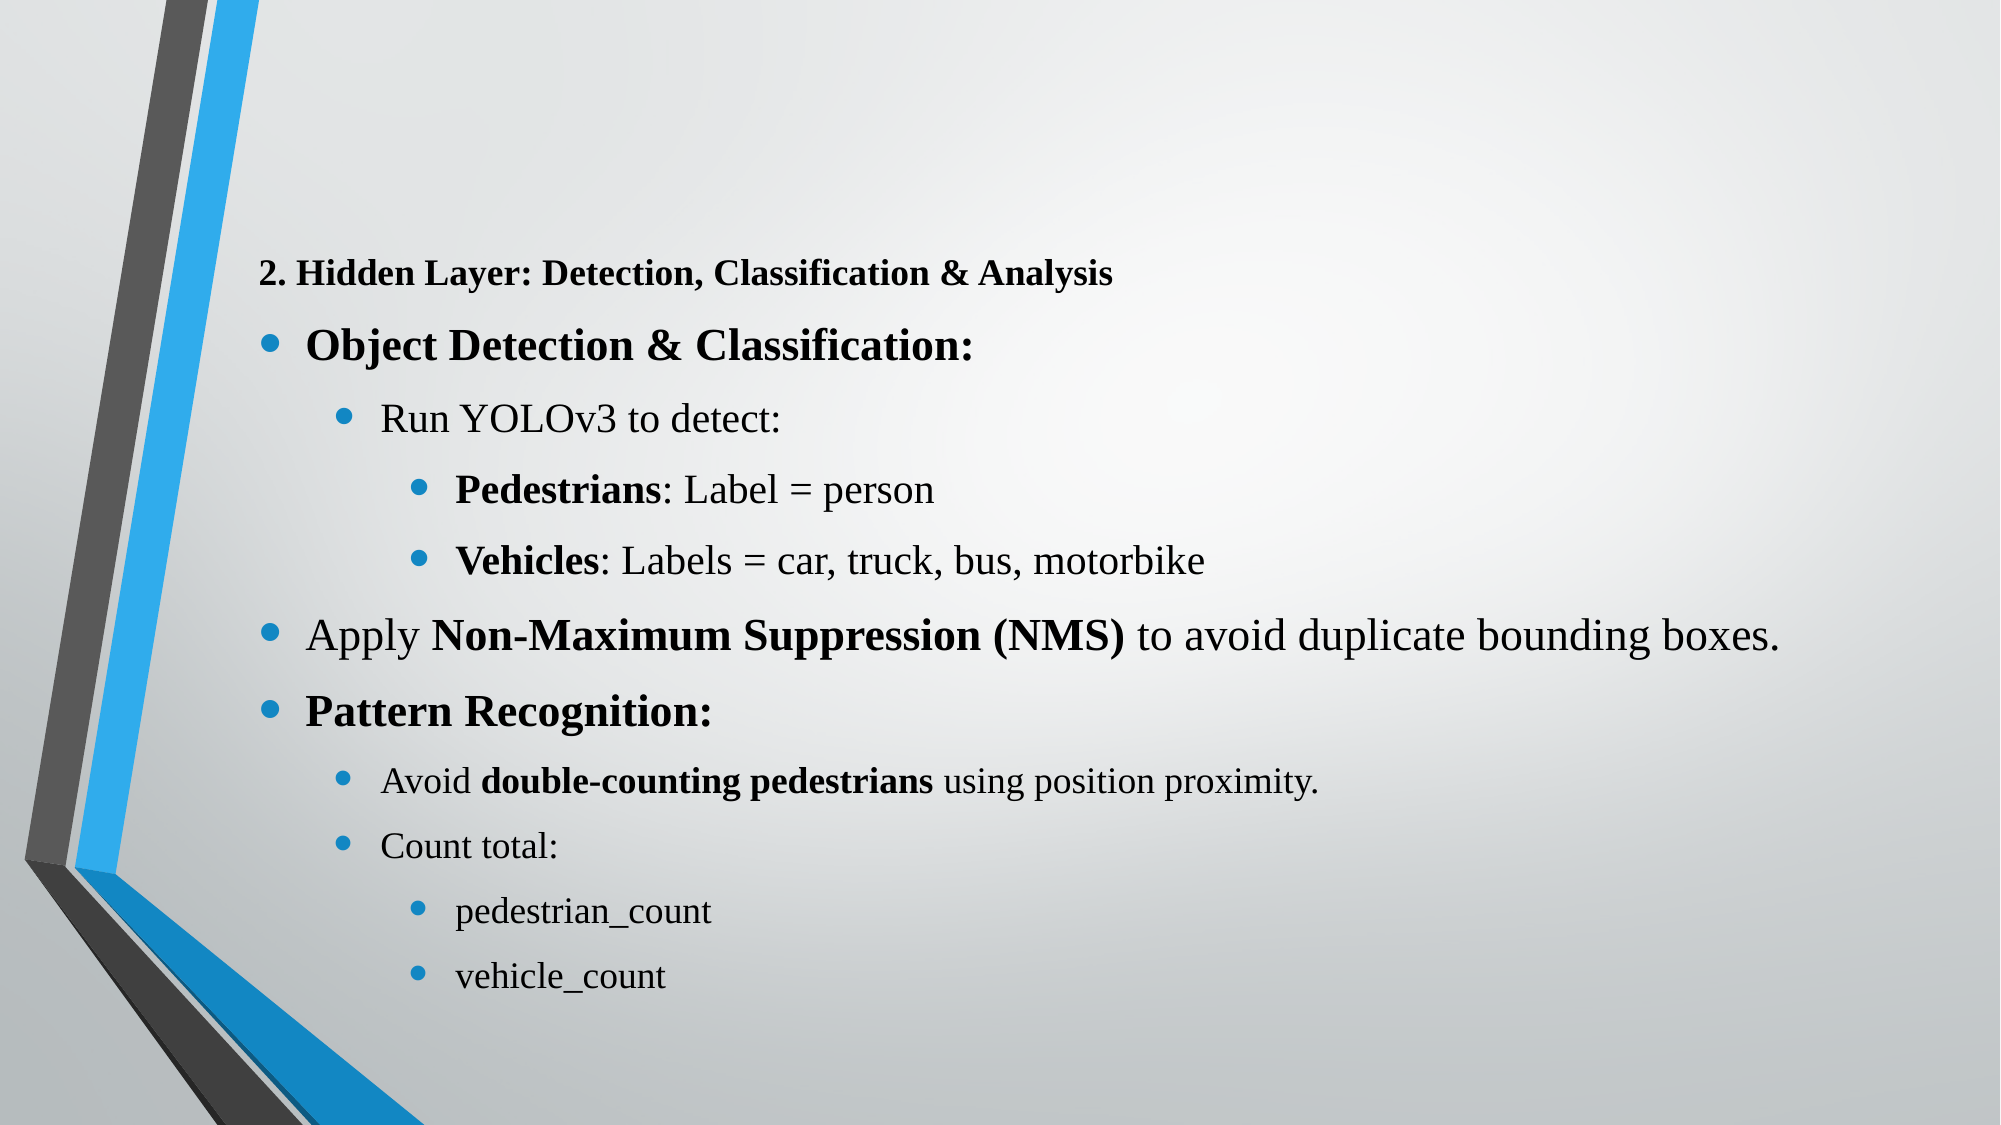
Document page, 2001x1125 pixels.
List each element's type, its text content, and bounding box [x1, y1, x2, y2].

list 2. Hidden Layer: Detection, Classification & Analysis Object Detection & Classification: Run YOLOv3 to detect: Pedestrians: Label = person Vehicles: Labels = car, truck, bus, motorbike Apply Non-Maximum Suppression (NMS) to avoid duplicate bounding boxes. Pattern Recognition: Avoid double-counting pedestrians using position proximity. Count total: pedestrian_count vehicle_count [243, 240, 1887, 1058]
